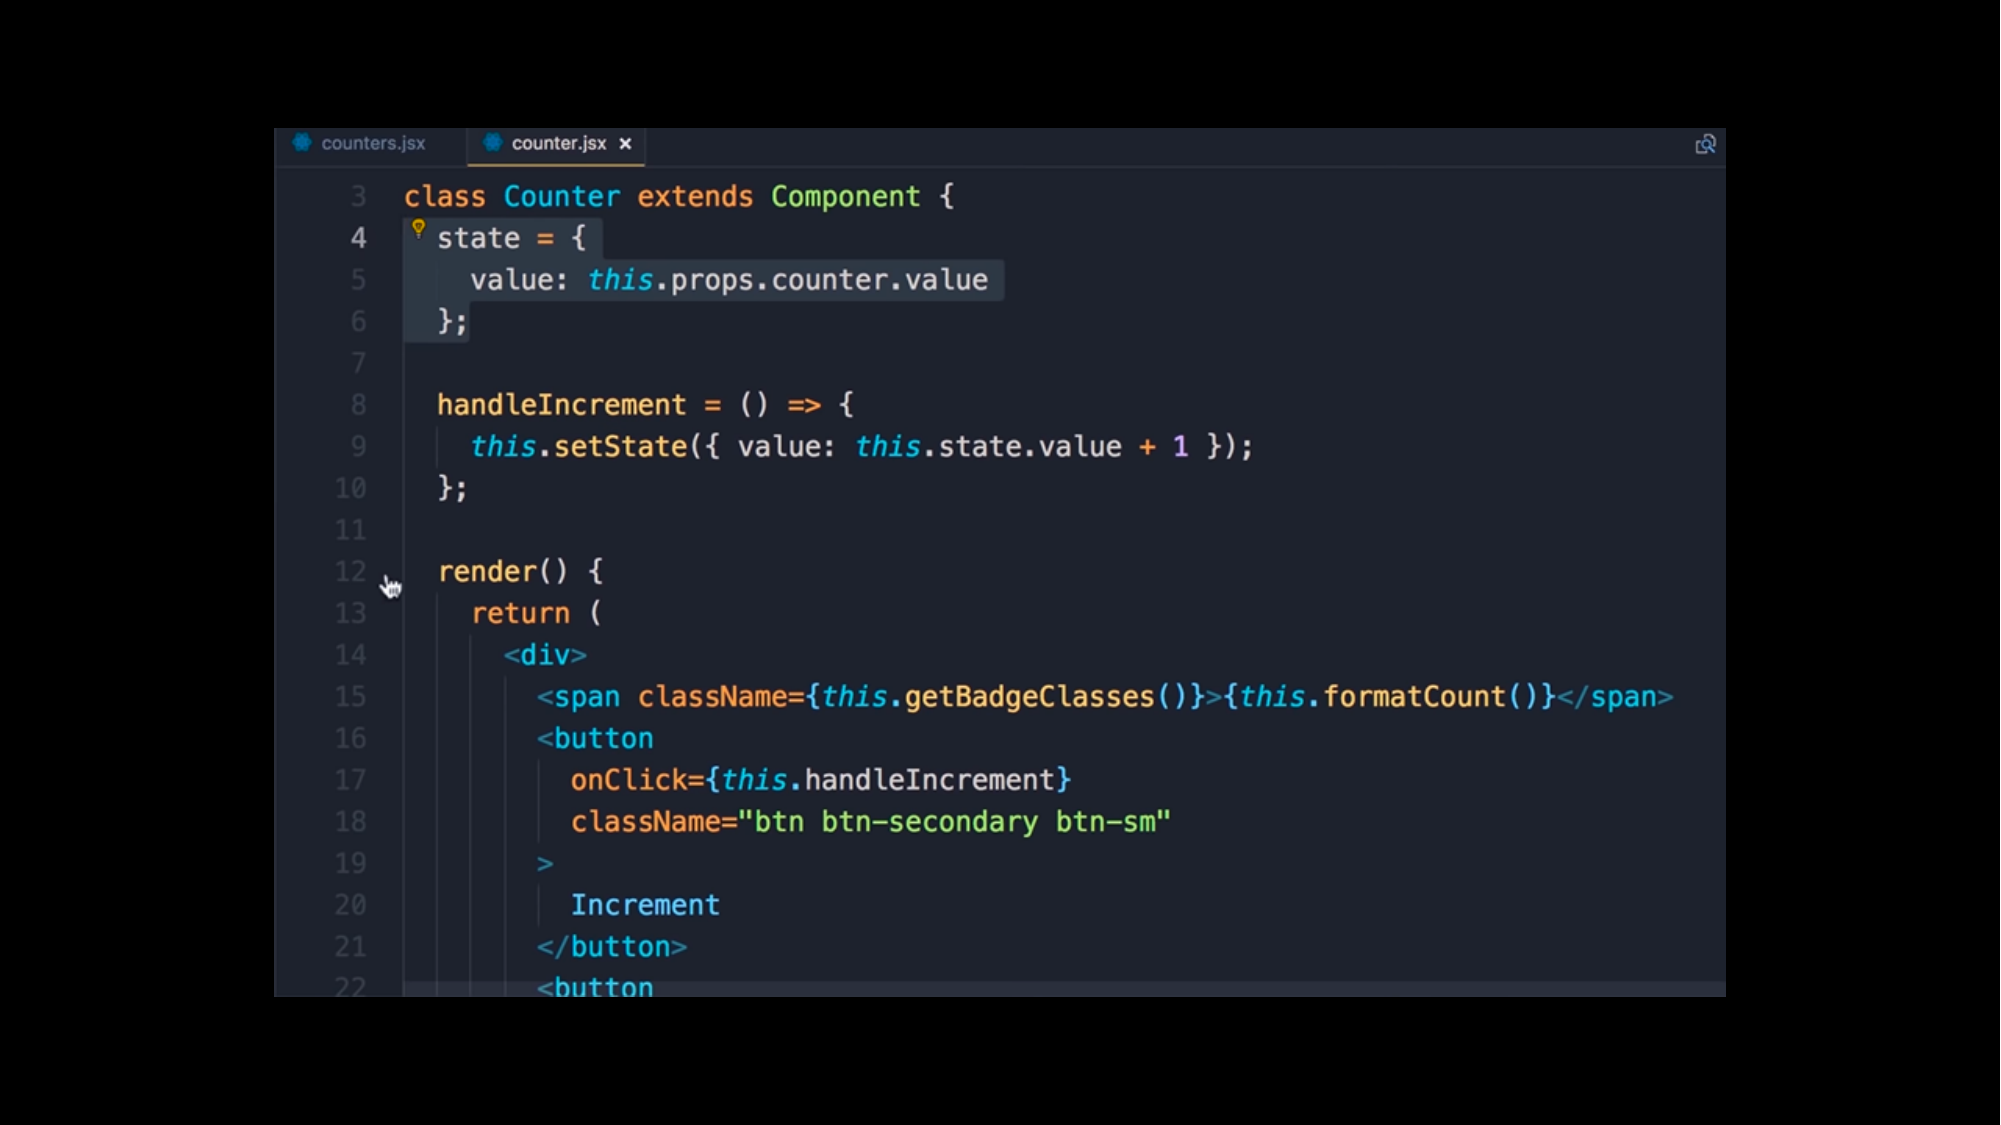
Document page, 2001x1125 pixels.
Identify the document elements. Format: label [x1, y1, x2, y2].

picture [274, 128, 1726, 997]
